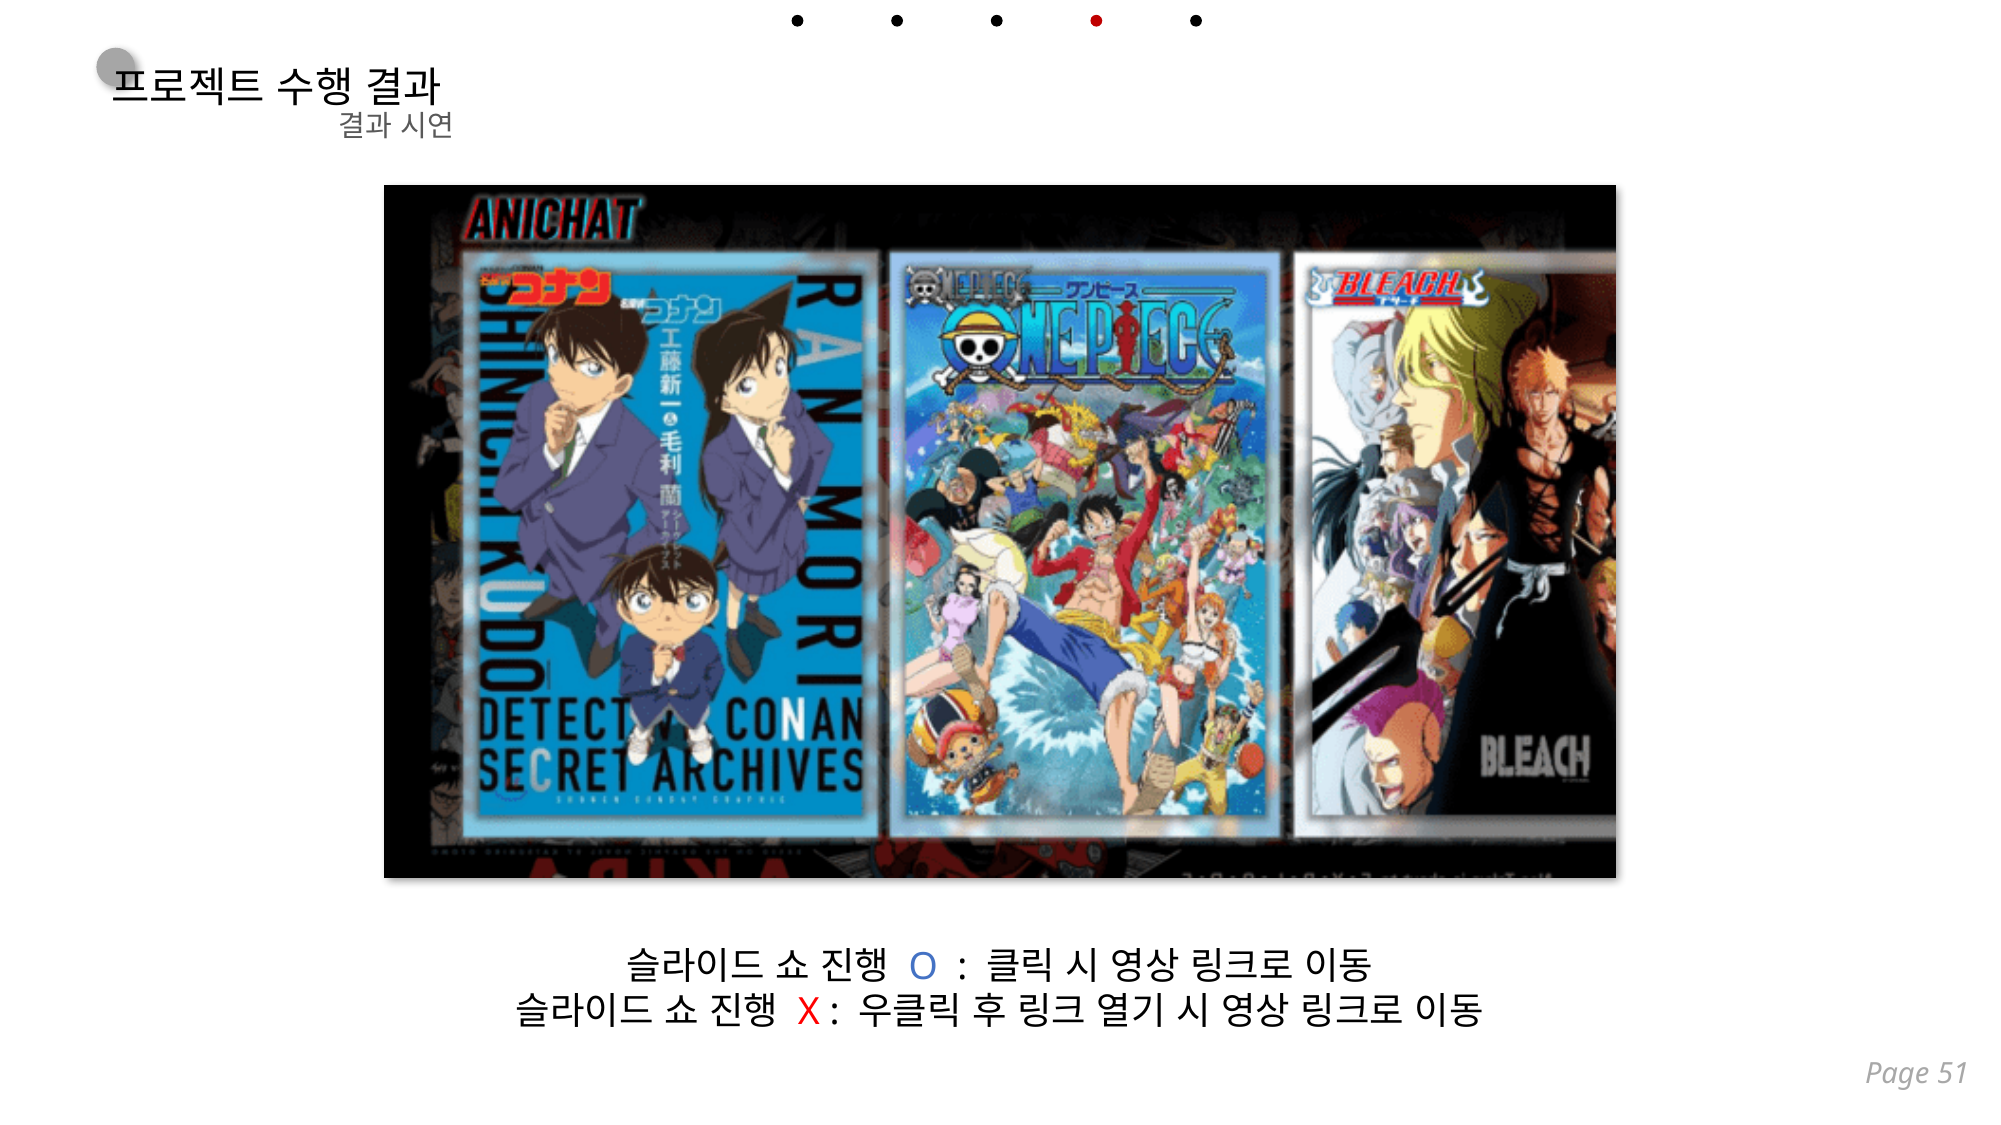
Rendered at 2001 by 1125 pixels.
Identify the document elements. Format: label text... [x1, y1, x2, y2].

text_box [790, 13, 805, 28]
slide_number Page 51 [1850, 1044, 2000, 1105]
text_box [1189, 13, 1204, 28]
text_box 프로젝트 수행 결과 [96, 53, 617, 119]
text_box [1089, 13, 1104, 28]
text_box [100, 46, 131, 53]
text_box [989, 13, 1004, 28]
text_box [890, 13, 905, 28]
text_box 슬라이드 쇼 진행 O : 클릭 시 영상 링크로 이동 슬라이드 쇼 진행 X : 우클릭 후 링크 열기 시 영상 링크로 이동 [501, 934, 1499, 1040]
text_box 결과 시연 [155, 99, 470, 150]
picture [384, 185, 1616, 878]
